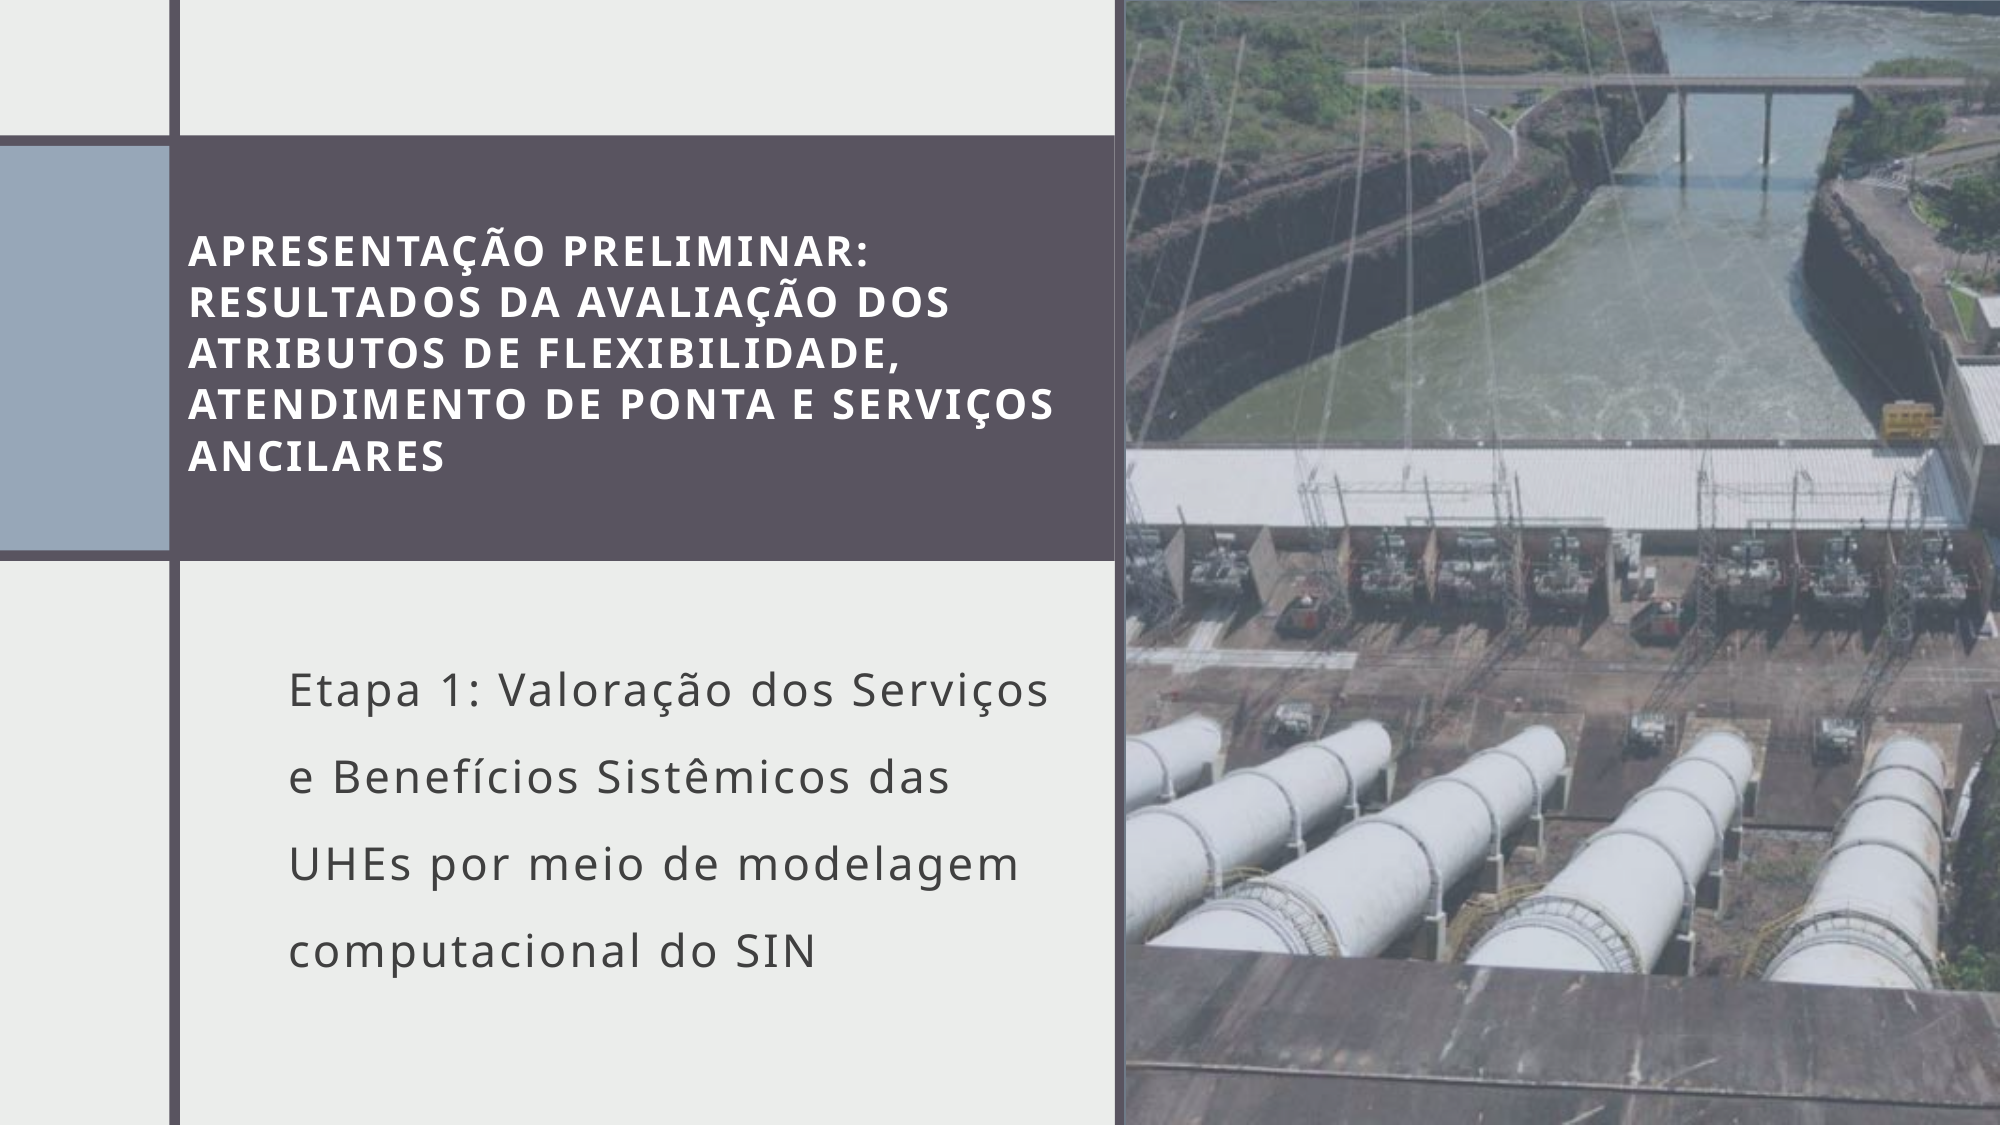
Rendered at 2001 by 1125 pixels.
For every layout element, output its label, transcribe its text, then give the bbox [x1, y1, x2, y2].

title Apresentação preliminar: resultados DA avaliação dos atributos de flexibilidade, atendimento de ponta e serviços ancilares [170, 173, 1124, 530]
picture [1125, 0, 2000, 1125]
subtitle Etapa 1: Valoração dos Serviços e Benefícios Sistêmicos das UHEs por meio de modelagem computacional do SIN [270, 615, 1088, 1046]
